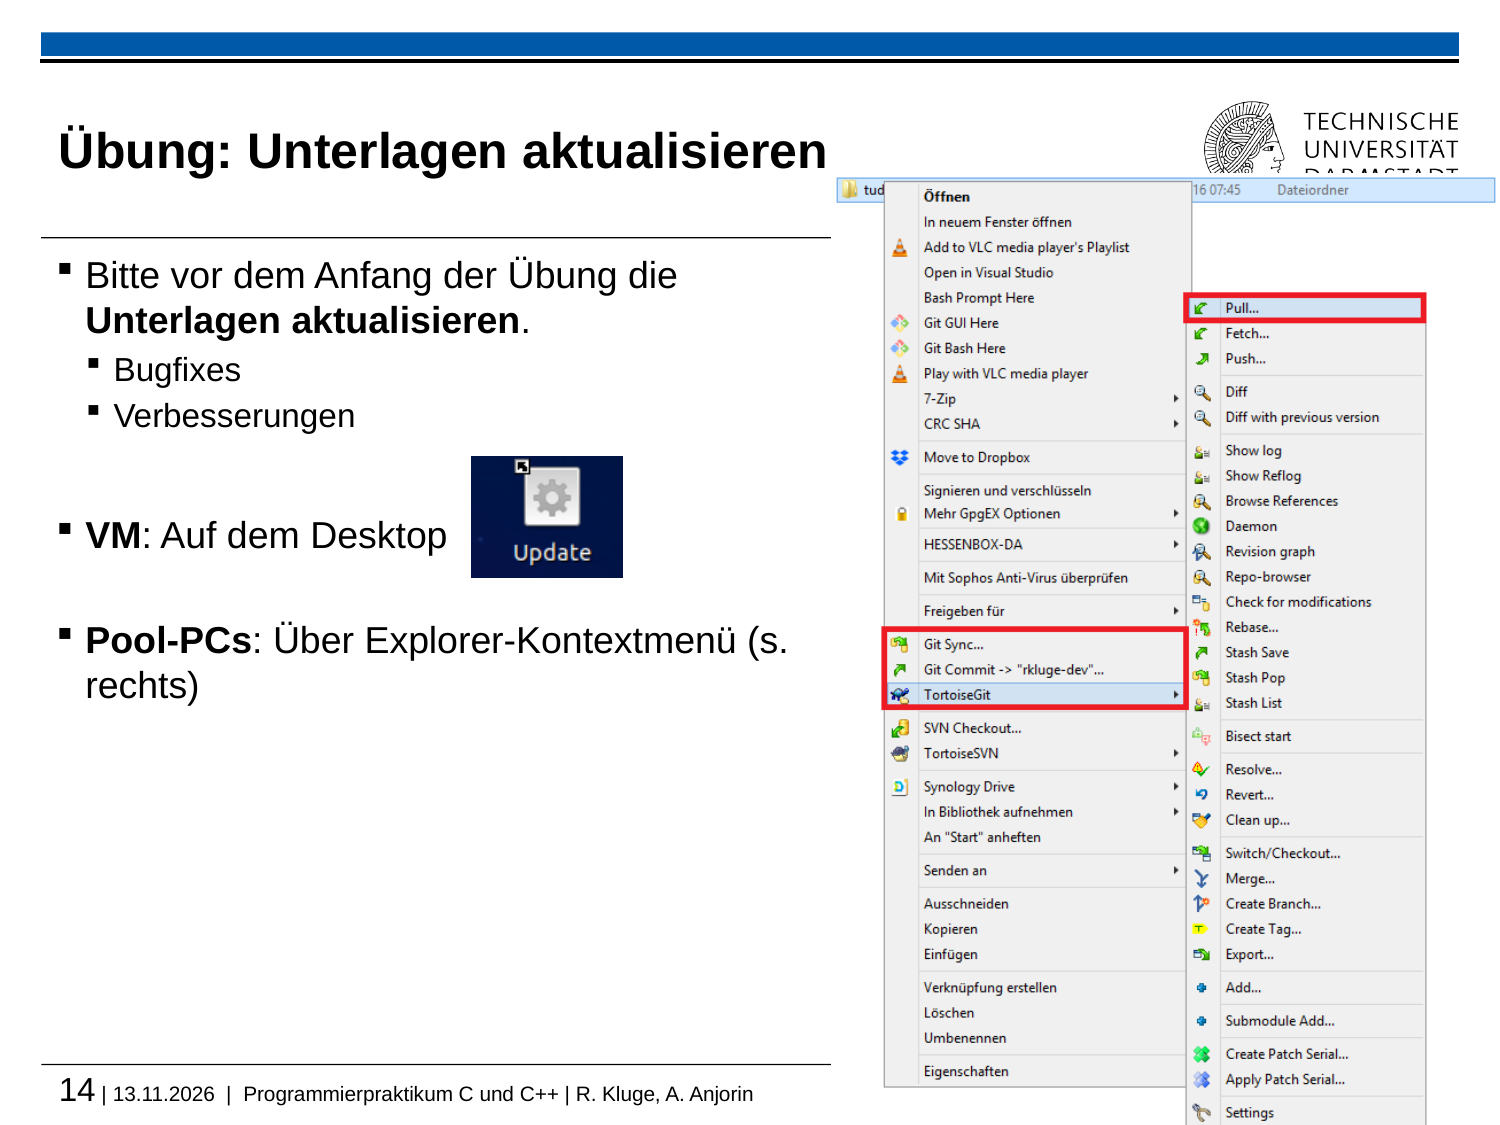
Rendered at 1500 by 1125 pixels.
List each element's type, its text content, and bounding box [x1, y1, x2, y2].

picture [471, 455, 624, 579]
title Übung: Unterlagen aktualisieren [58, 80, 1187, 218]
list Bitte vor dem Anfang der Übung die Unterlagen aktualisieren. Bugfixes Verbesserungen VM: Auf dem Desktop Pool-PCs: Über Explorer-Kontextmenü (s. rechts) [41, 243, 826, 1059]
picture [831, 84, 1500, 1125]
